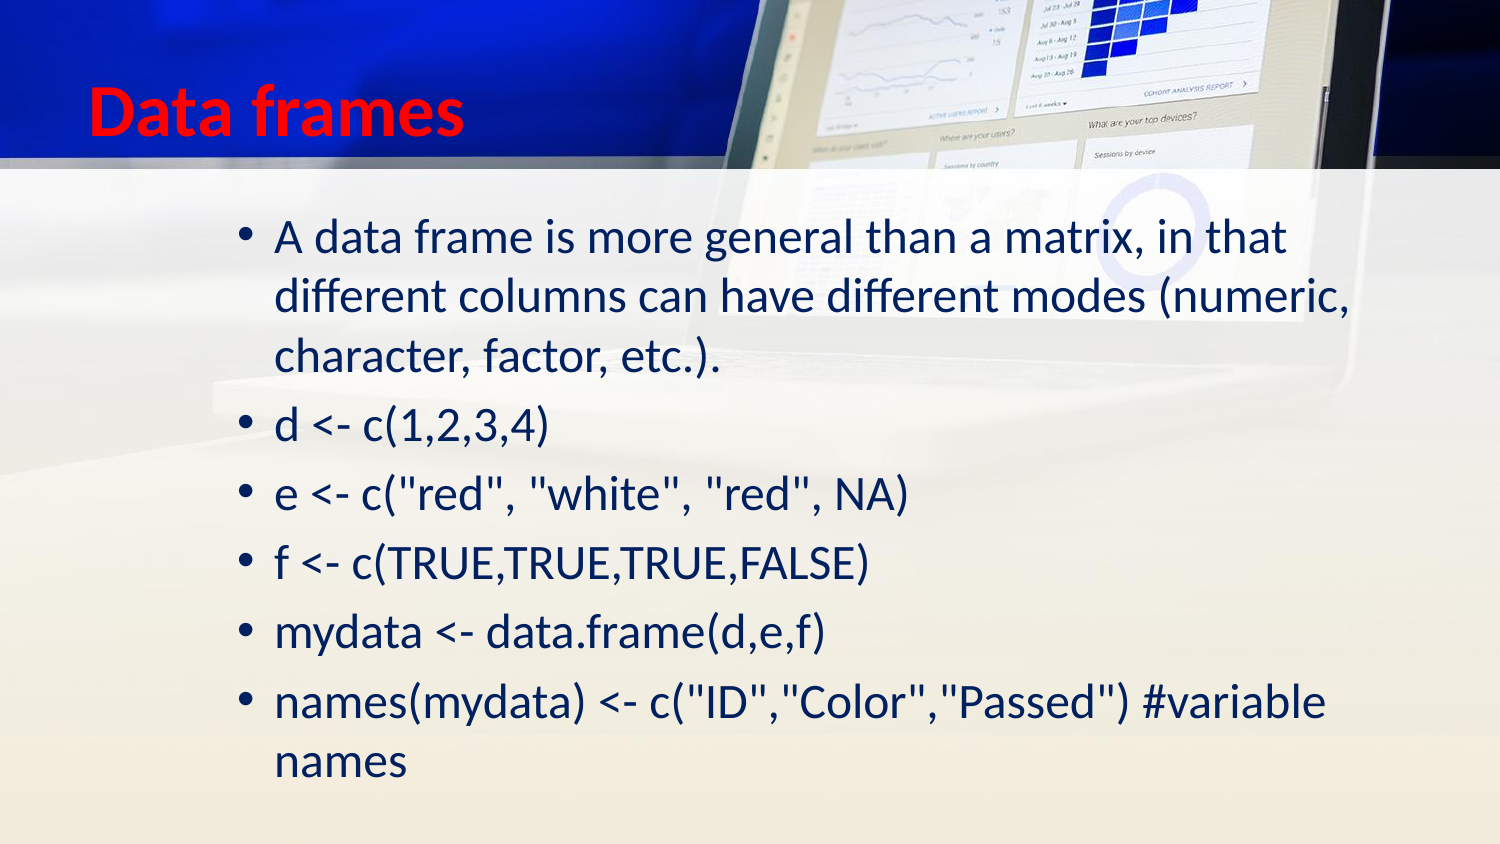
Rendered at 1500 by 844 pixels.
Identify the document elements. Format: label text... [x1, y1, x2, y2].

list A data frame is more general than a matrix, in that different columns can have different modes (numeric, character, factor, etc.). d <- c(1,2,3,4) e <- c("red", "white", "red", NA) f <- c(TRUE,TRUE,TRUE,FALSE) mydata <- data.frame(d,e,f) names(mydata) <- c("ID","Color","Passed") #variable names [73, 196, 1427, 798]
picture [0, 0, 1500, 844]
title Data frames [73, 44, 1427, 170]
